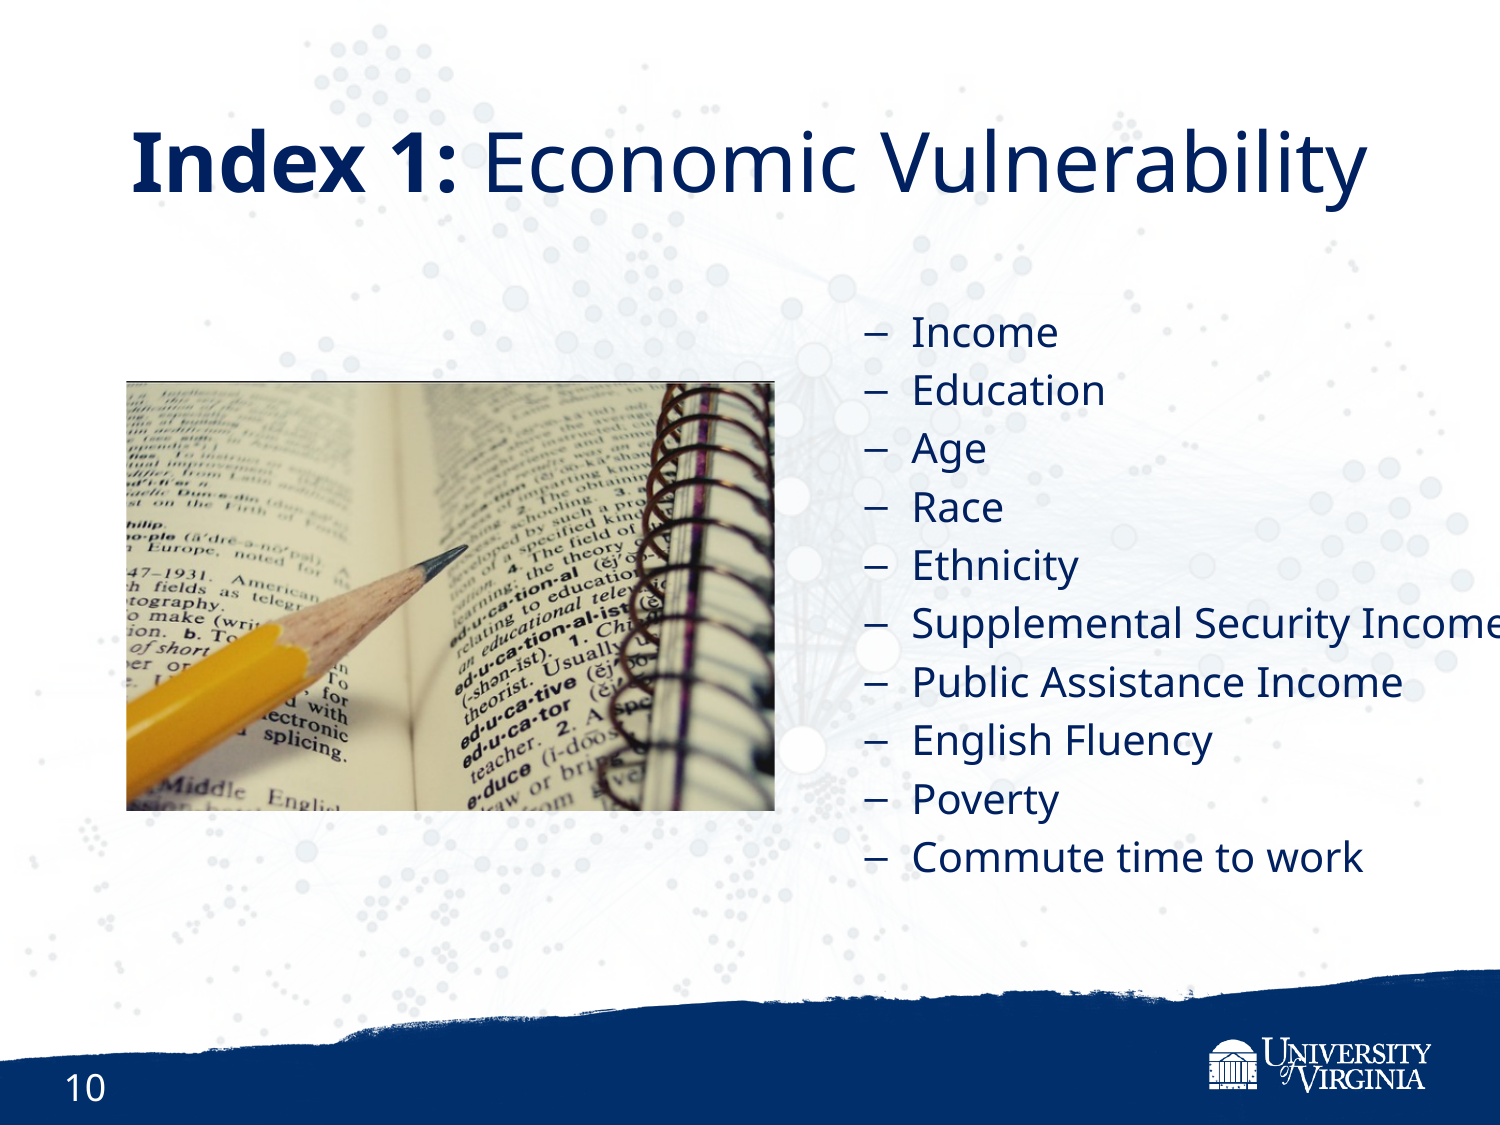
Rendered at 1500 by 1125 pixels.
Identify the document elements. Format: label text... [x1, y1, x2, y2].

slide_number 10 [48, 1059, 399, 1120]
picture [126, 381, 776, 811]
list Income Education Age Race Ethnicity Supplemental Security Income Public Assistance Income English Fluency Poverty Commute time to work [774, 219, 1500, 868]
list Index 1: Economic Vulnerability [0, 102, 1500, 178]
picture [0, 852, 1500, 1125]
